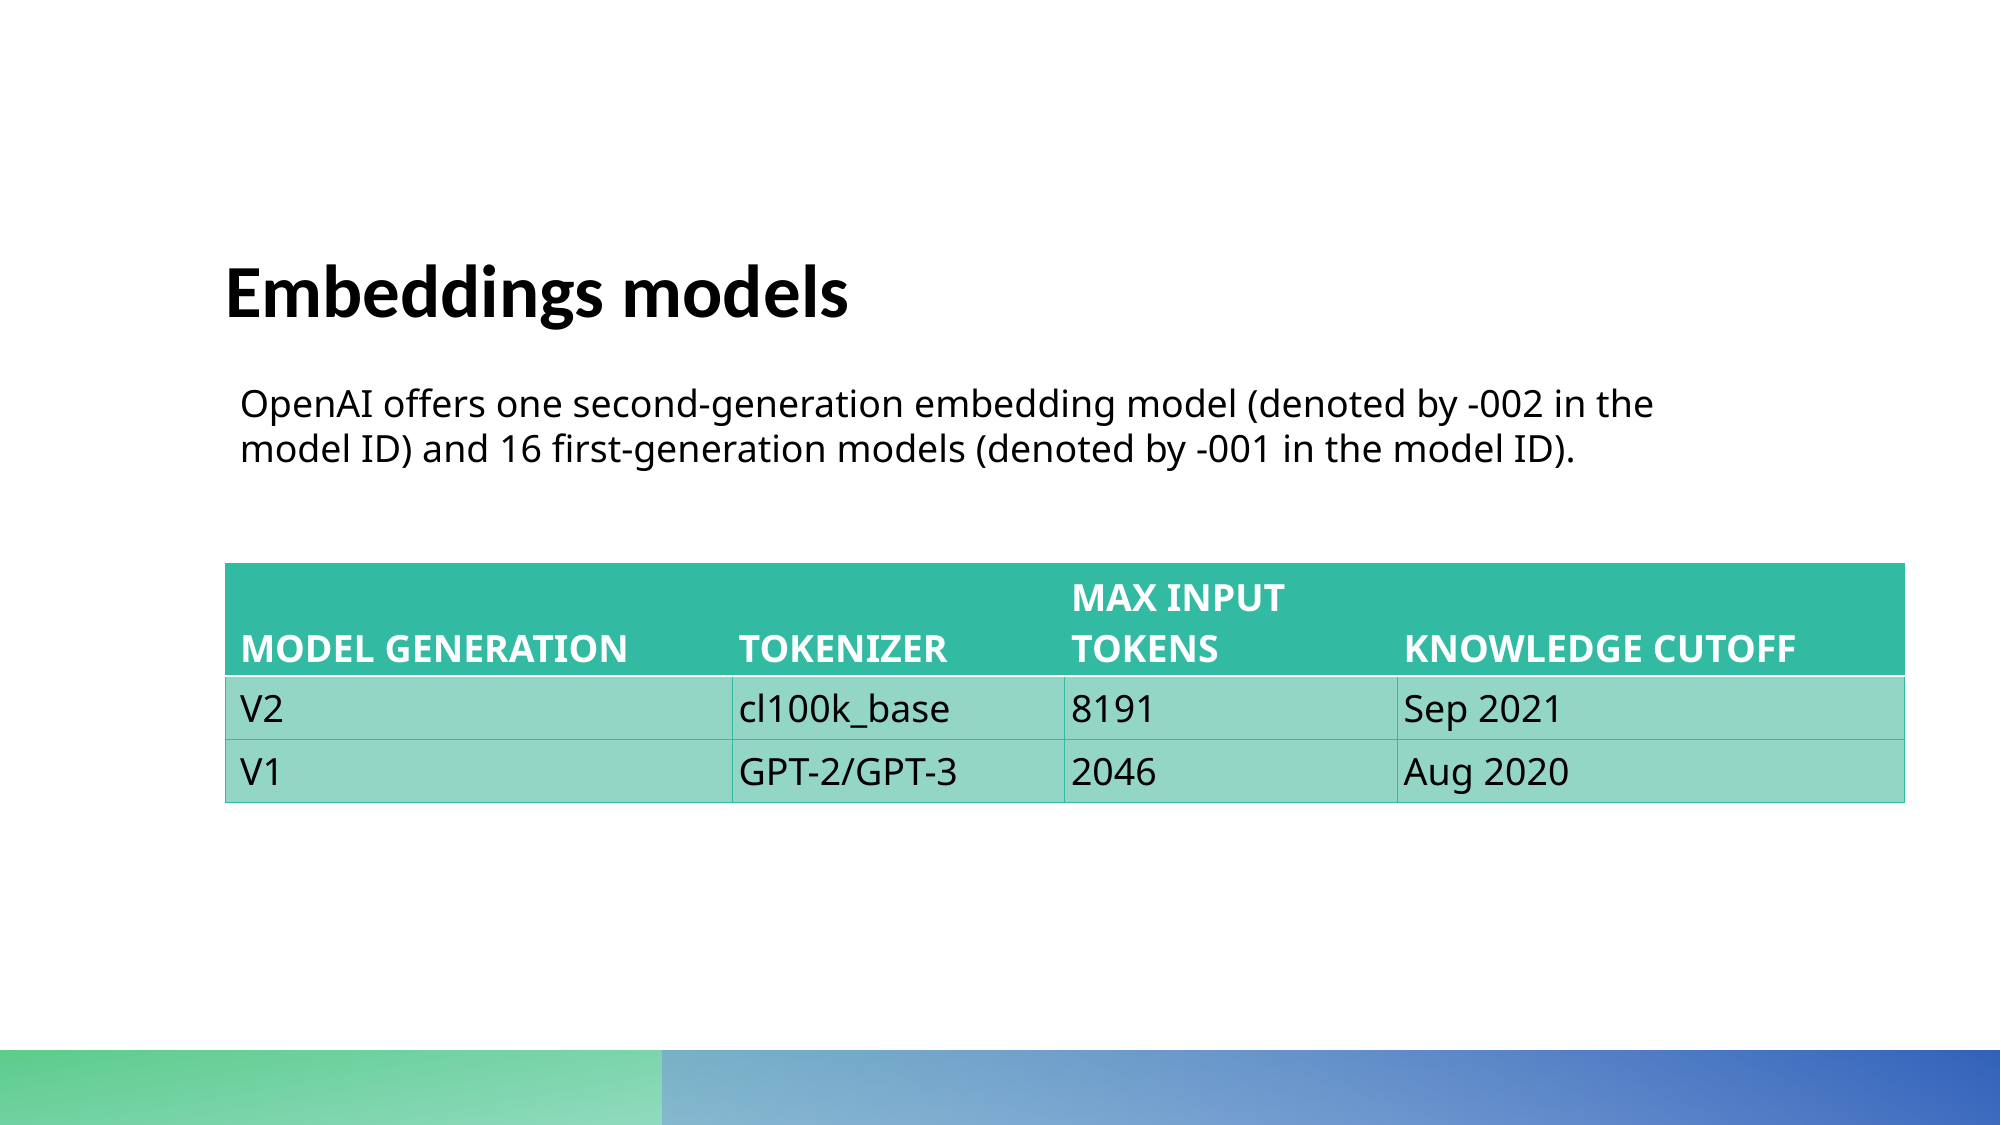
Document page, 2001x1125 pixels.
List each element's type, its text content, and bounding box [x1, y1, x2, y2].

table_cell cl100k_base [733, 677, 1064, 739]
table_cell Aug 2020 [1398, 740, 1904, 802]
table_header MAX INPUT TOKENS [1065, 564, 1397, 675]
table_cell 8191 [1065, 677, 1397, 739]
table_header TOKENIZER [733, 564, 1064, 675]
table_header MODEL GENERATION [226, 564, 732, 675]
title Embeddings models [225, 130, 1905, 333]
table_cell V1 [226, 740, 732, 802]
table_header KNOWLEDGE CUTOFF [1398, 564, 1904, 675]
table_cell V2 [226, 677, 732, 739]
text_box OpenAI offers one second-generation embedding model (denoted by -002 in the model ID) and 16 first-generation models (denoted by -001 in the model ID). [224, 372, 1713, 478]
table_cell GPT-2/GPT-3 [733, 740, 1064, 802]
table_cell 2046 [1065, 740, 1397, 802]
table_cell Sep 2021 [1398, 677, 1904, 739]
